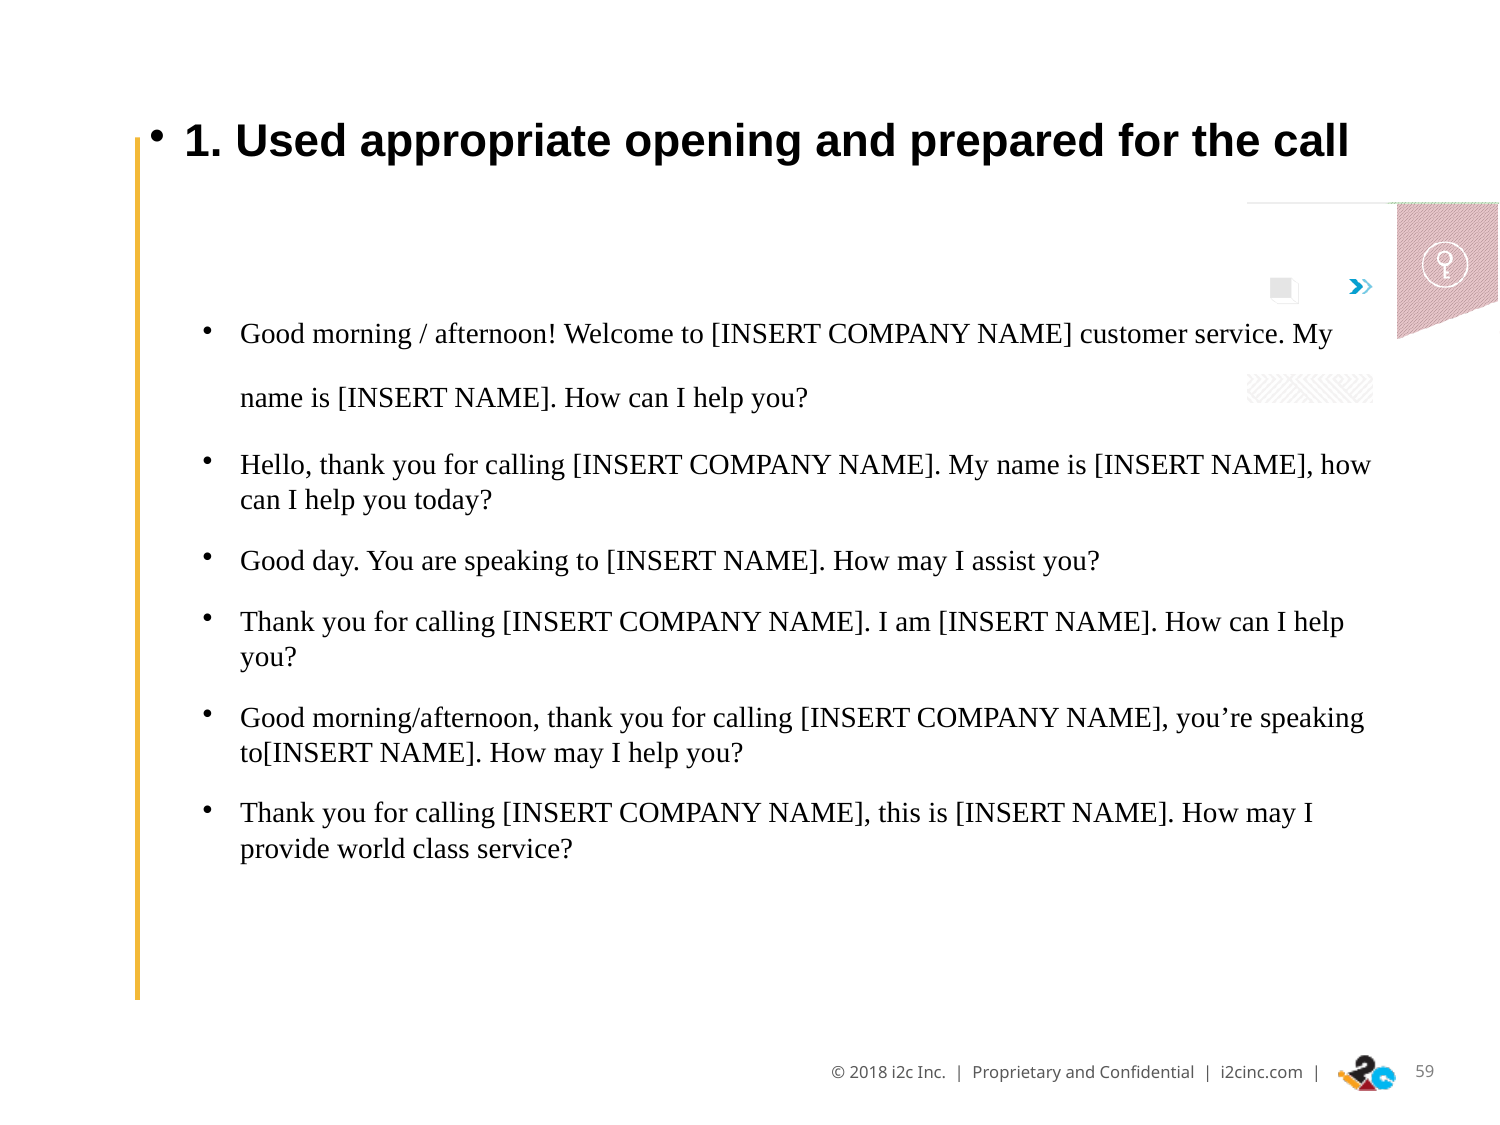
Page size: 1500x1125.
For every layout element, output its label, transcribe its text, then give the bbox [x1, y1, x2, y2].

text_box 1. Used appropriate opening and prepared for the call [75, 111, 1425, 167]
text_box Good morning / afternoon! Welcome to [INSERT COMPANY NAME] customer service. My name is [INSERT NAME]. How can I help you? Hello, thank you for calling [INSERT COMPANY NAME]. My name is [INSERT NAME], how can I help you today? Good day. You are speaking to [INSERT NAME]. How may I assist you? Thank you for calling [INSERT COMPANY NAME]. I am [INSERT NAME]. How can I help you? Good morning/afternoon, thank you for calling [INSERT COMPANY NAME], you’re speaking to[INSERT NAME]. How may I help you? Thank you for calling [INSERT COMPANY NAME], this is [INSERT NAME]. How may I provide world class service? [164, 263, 1380, 916]
picture [1337, 1054, 1396, 1091]
picture [1247, 202, 1500, 403]
